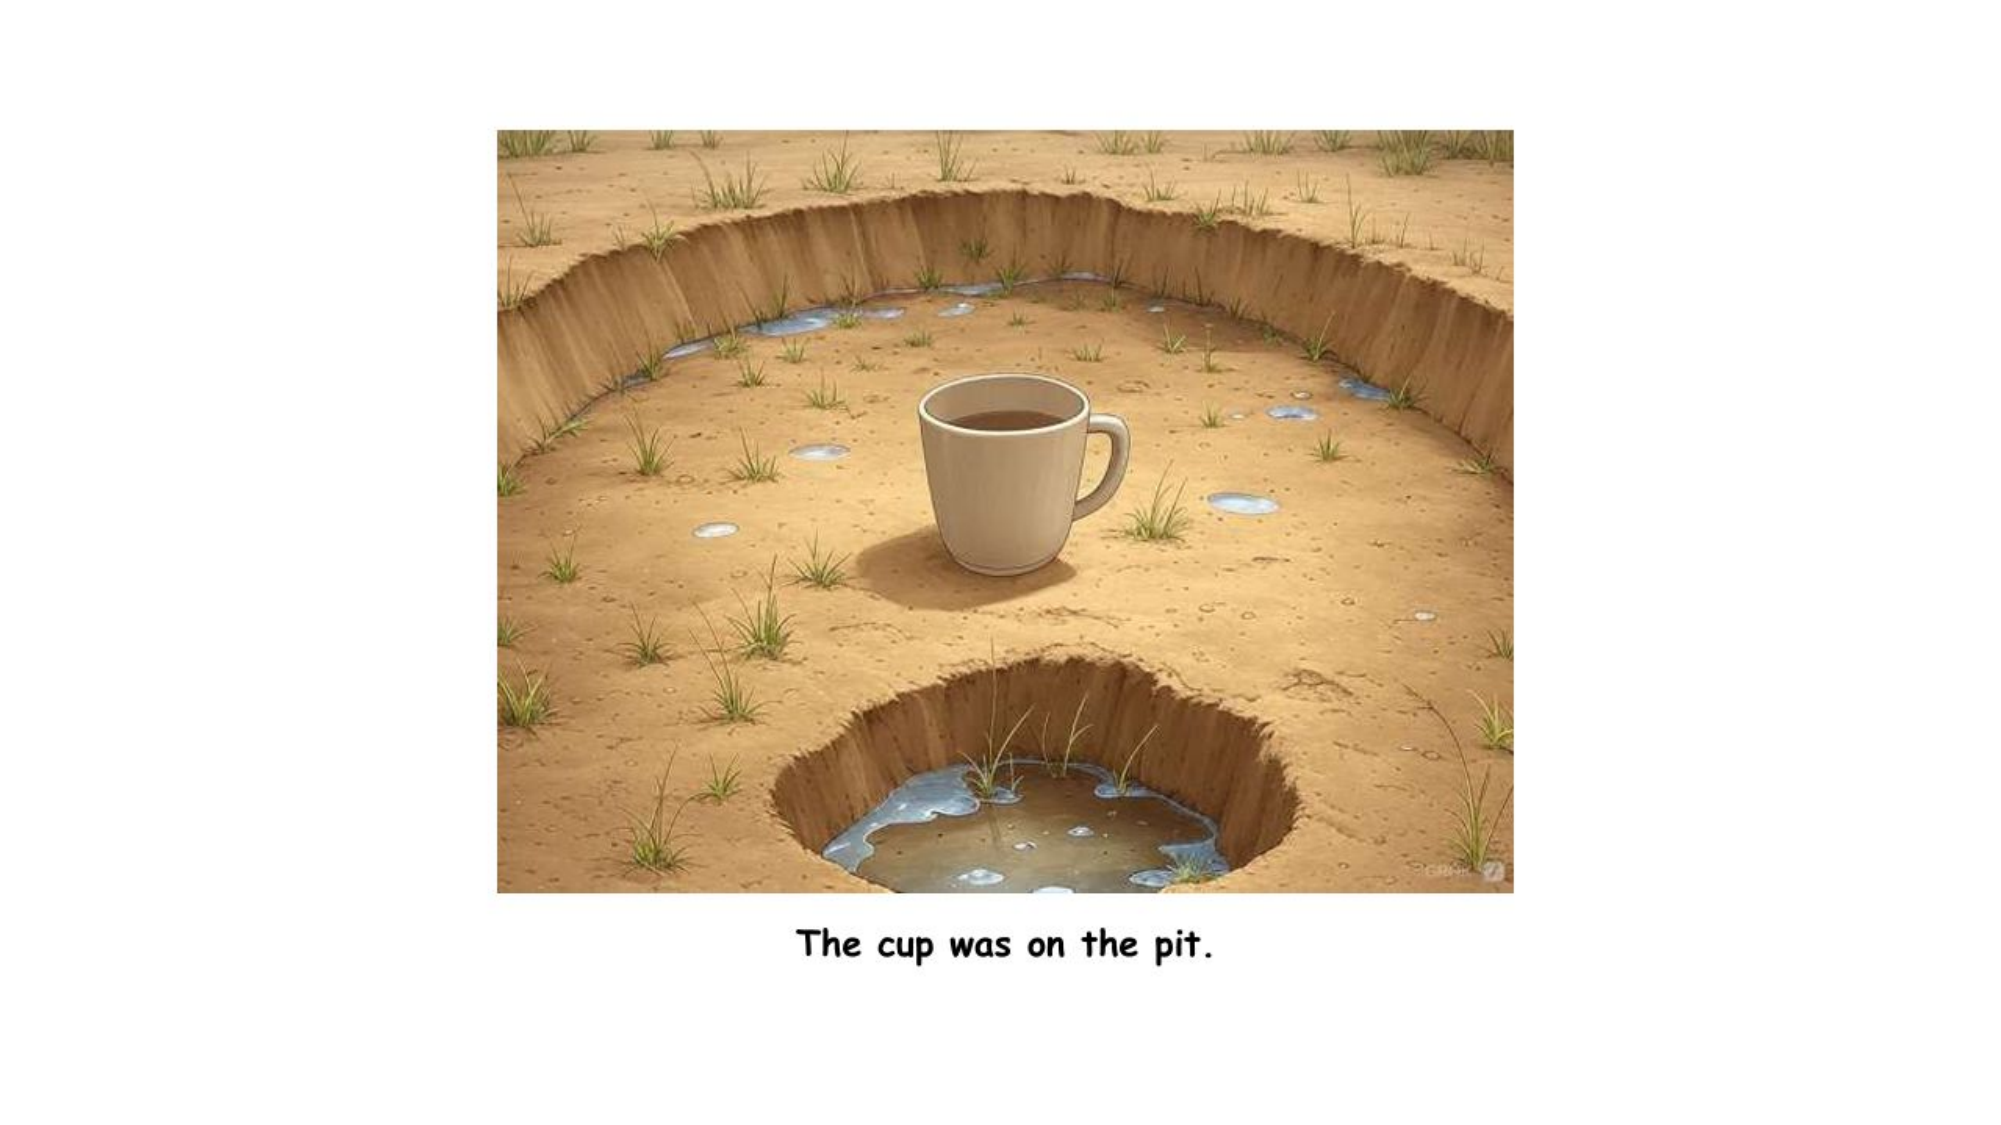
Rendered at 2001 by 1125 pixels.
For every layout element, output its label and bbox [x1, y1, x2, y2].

picture [438, 63, 1561, 1062]
